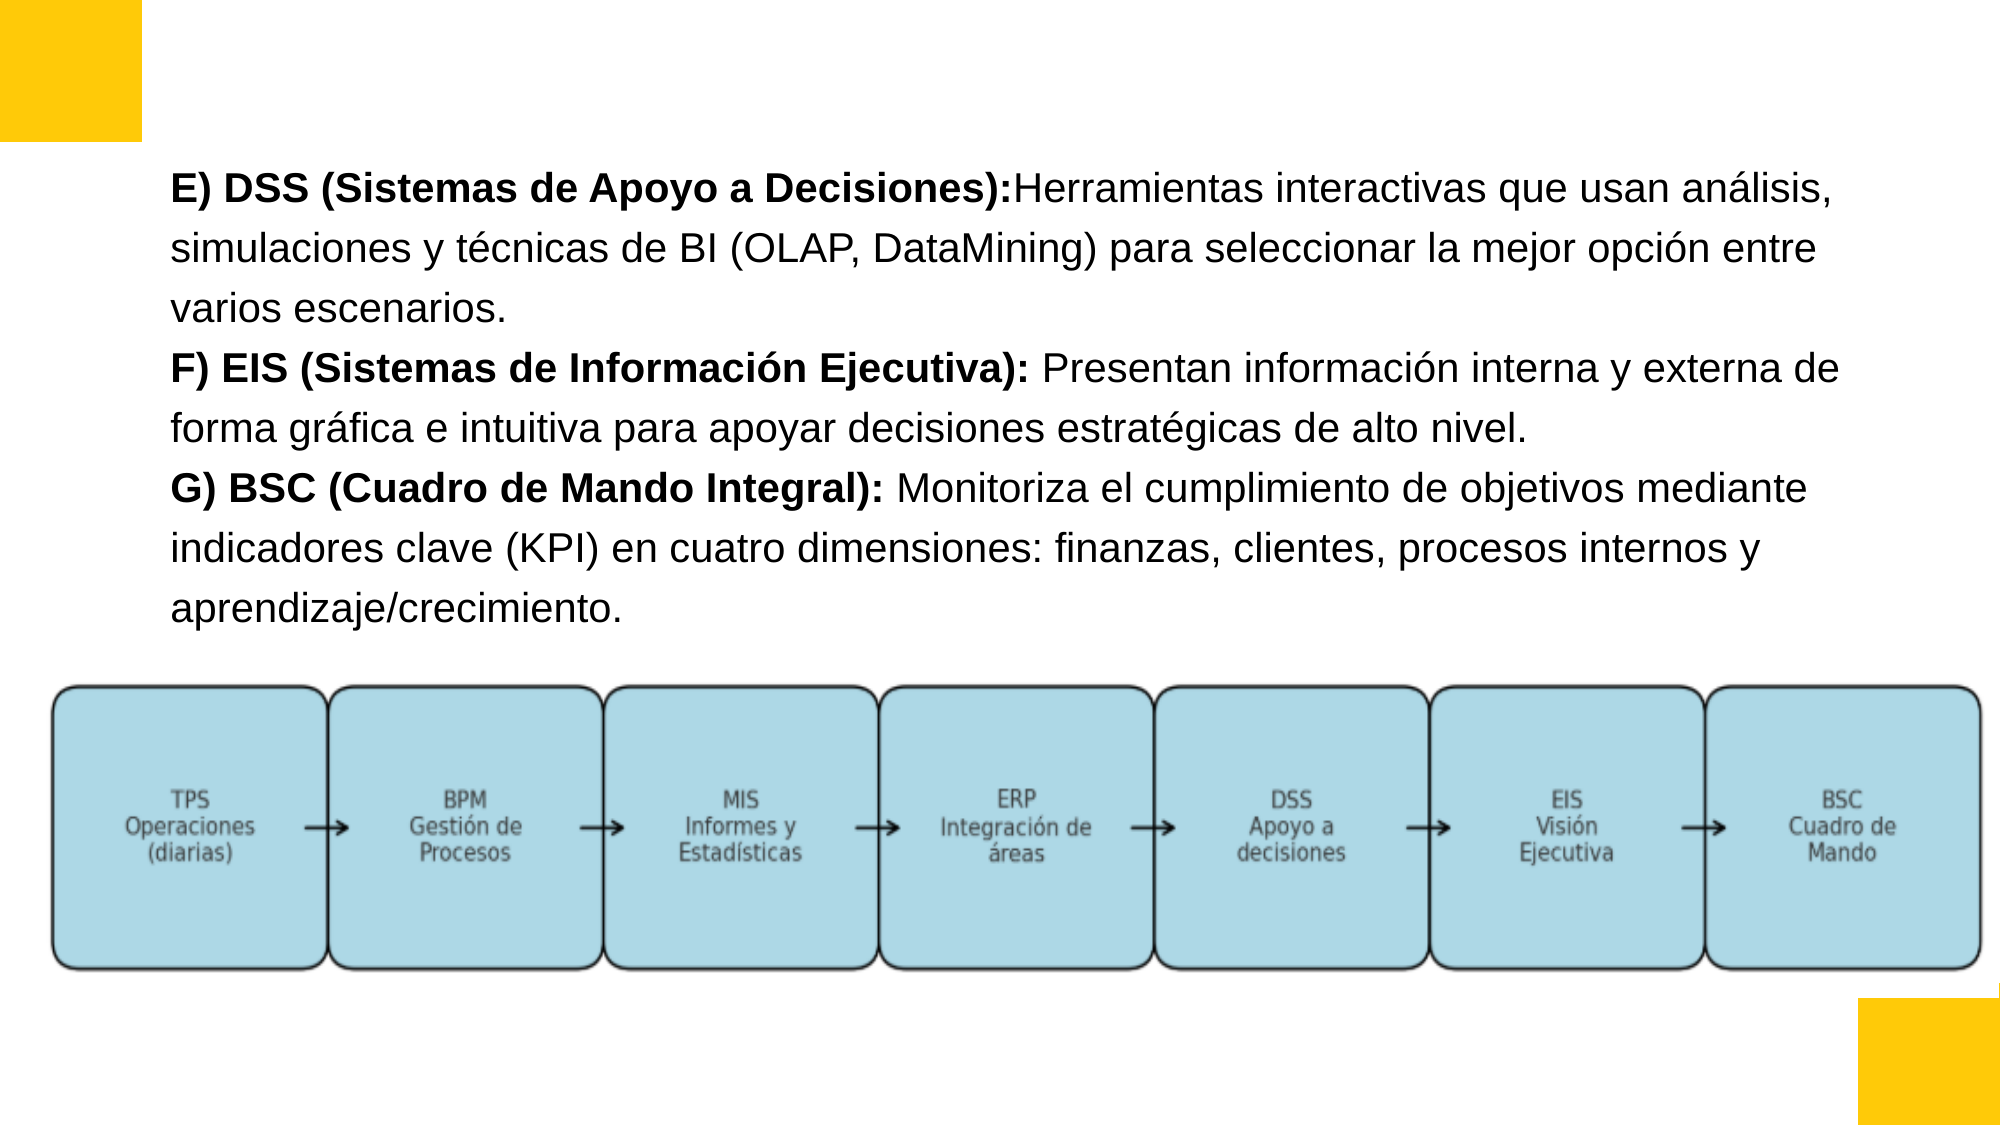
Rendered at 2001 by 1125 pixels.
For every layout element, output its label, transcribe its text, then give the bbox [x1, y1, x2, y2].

text_box [975, 537, 1025, 588]
picture [16, 651, 1999, 998]
list E) DSS (Sistemas de Apoyo a Decisiones):Herramientas interactivas que usan análisis, simulaciones y técnicas de BI (OLAP, DataMining) para seleccionar la mejor opción entre varios escenarios. F) EIS (Sistemas de Información Ejecutiva): Presentan información interna y externa de forma gráfica e intuitiva para apoyar decisiones estratégicas de alto nivel. G) BSC (Cuadro de Mando Integral): Monitoriza el cumplimiento de objetivos mediante indicadores clave (KPI) en cuatro dimensiones: finanzas, clientes, procesos internos y aprendizaje/crecimiento. . [170, 150, 1862, 357]
